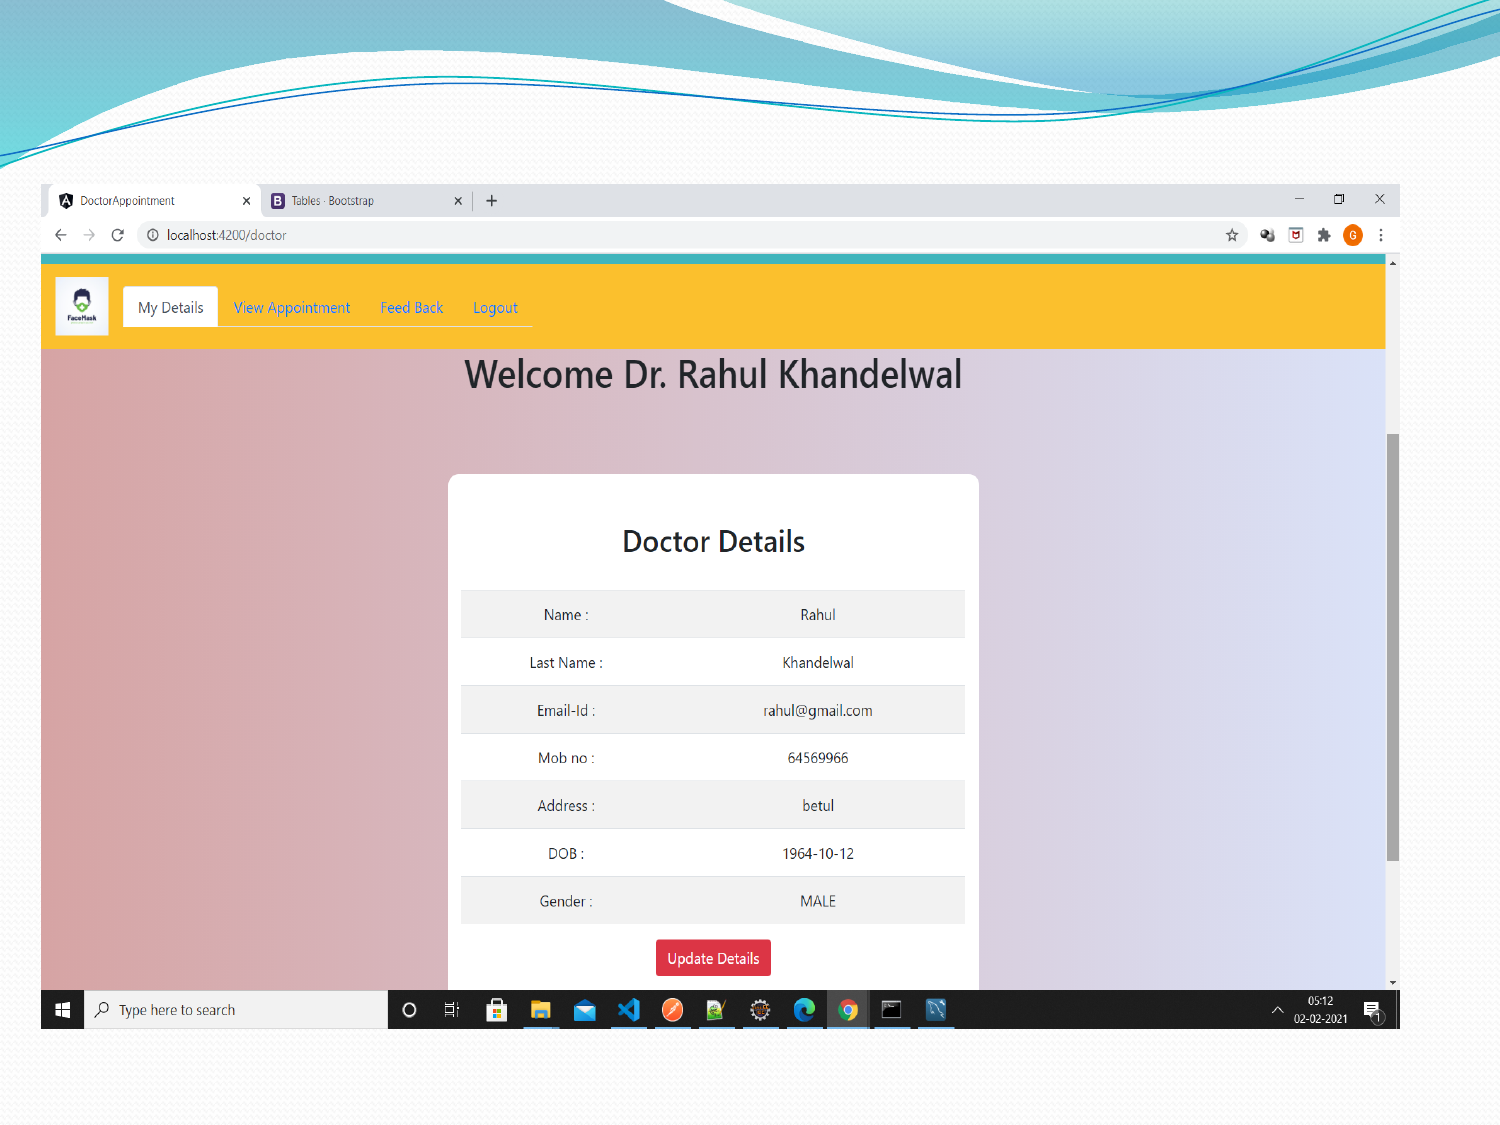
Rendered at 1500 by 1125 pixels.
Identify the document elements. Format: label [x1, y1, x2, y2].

picture [41, 184, 1400, 1029]
